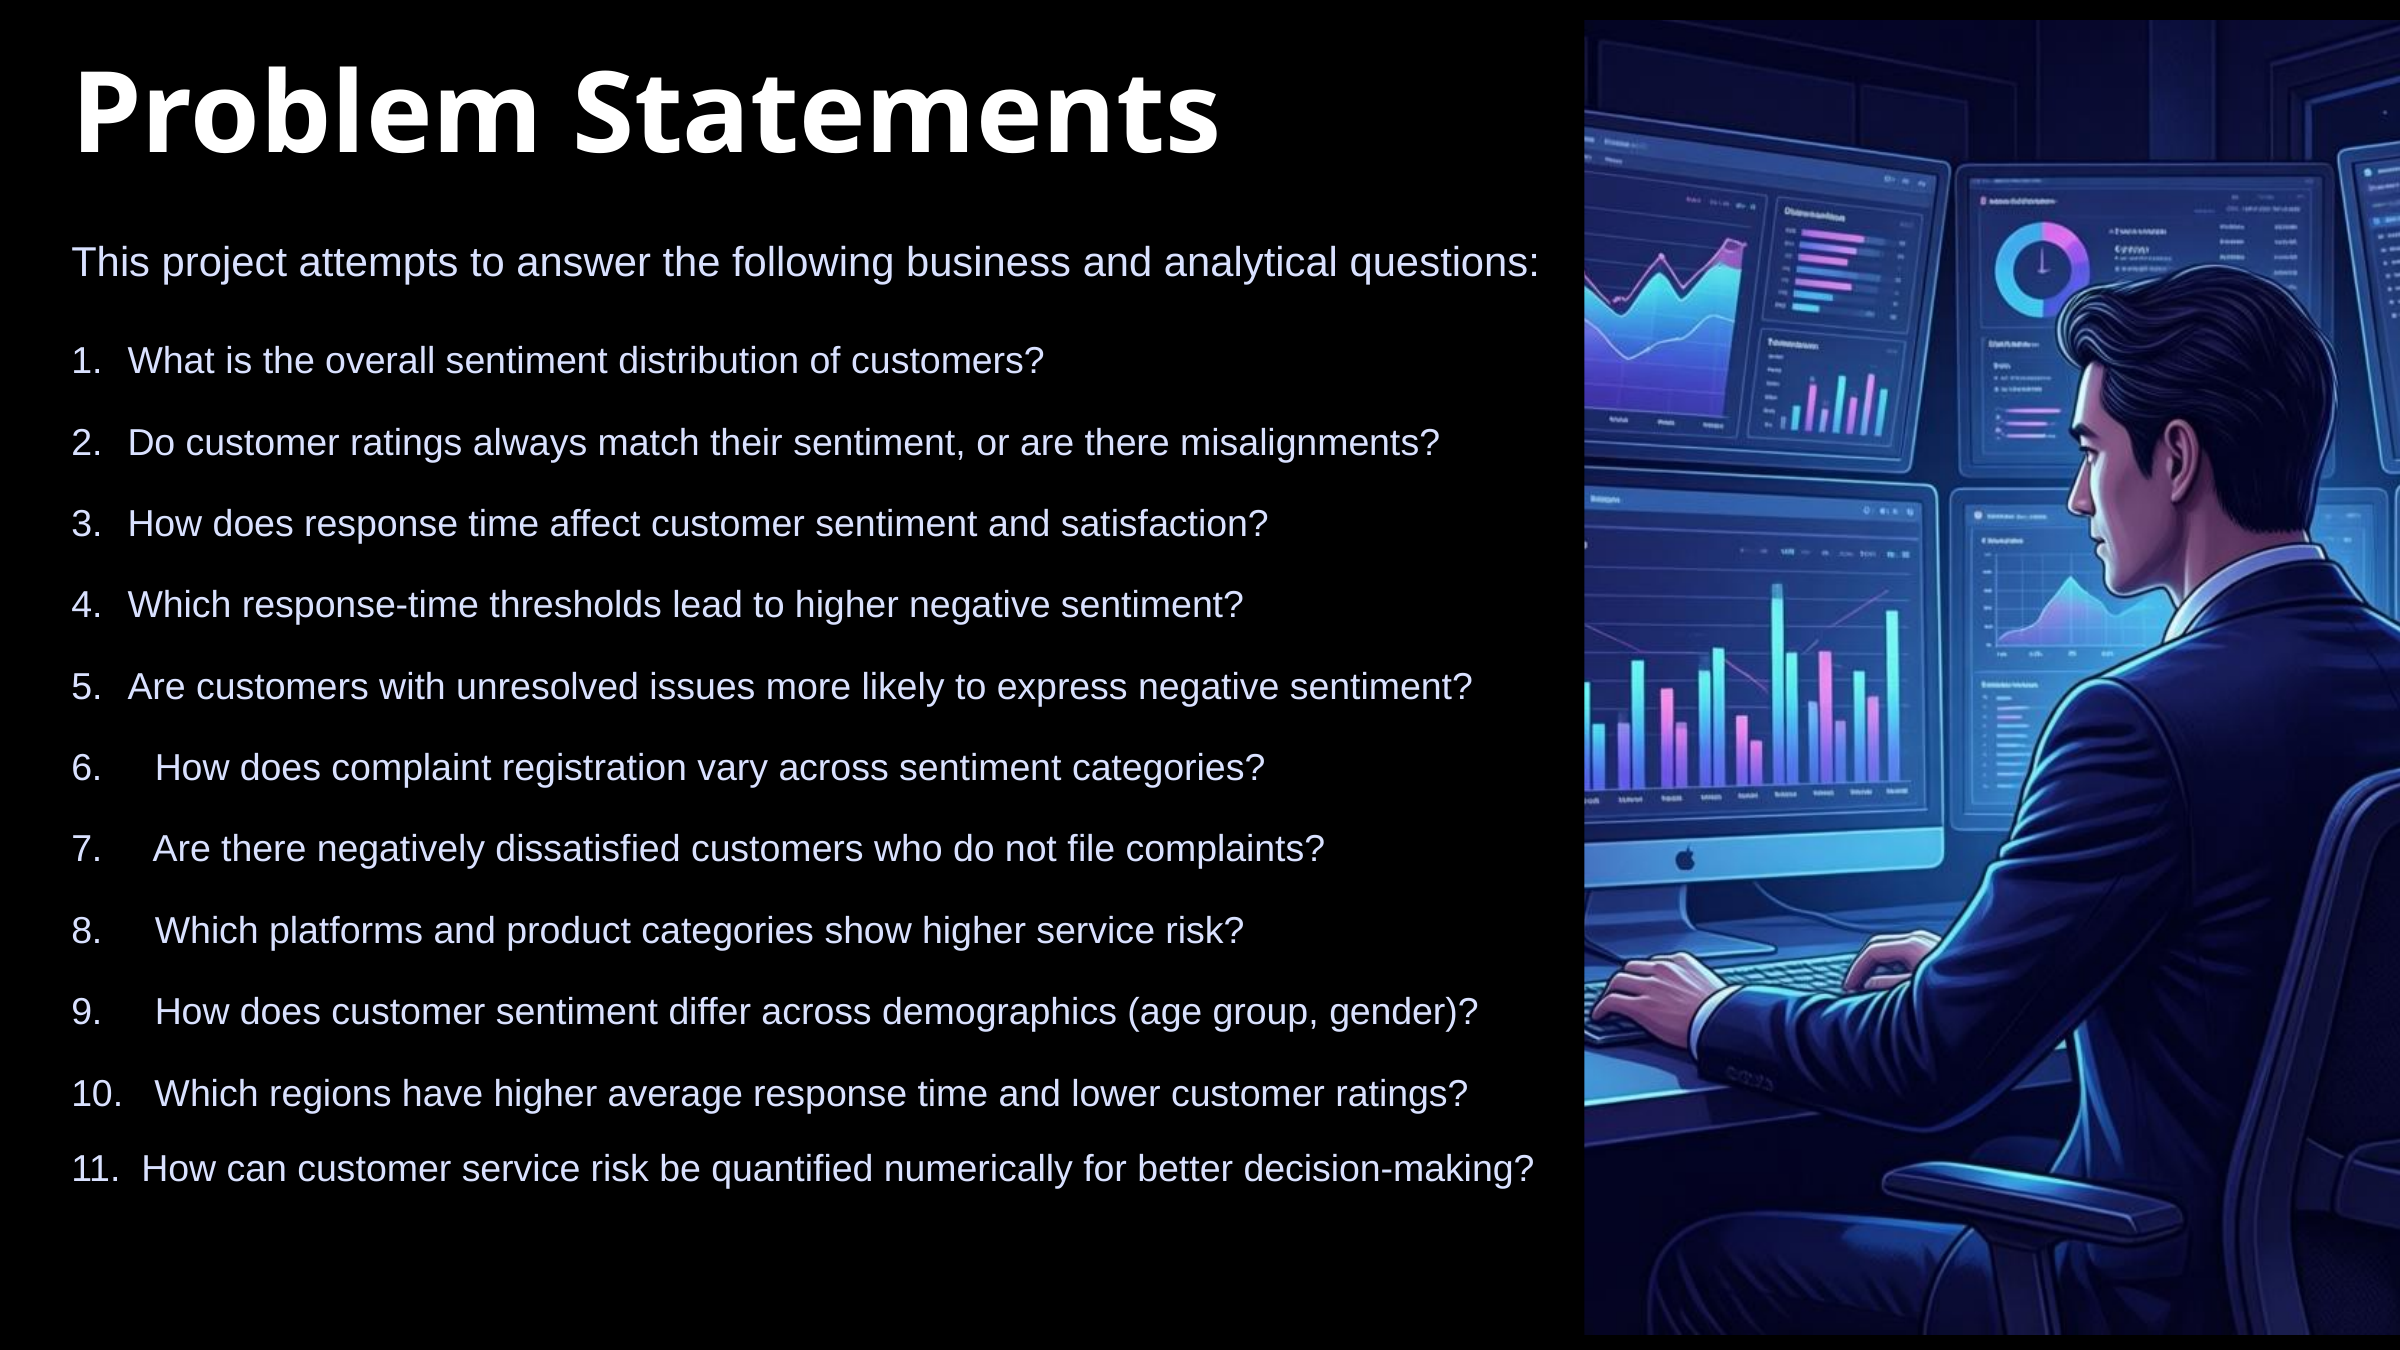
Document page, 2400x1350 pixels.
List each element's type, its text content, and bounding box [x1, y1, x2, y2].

text_box Which response-time thresholds lead to higher negative sentiment? [71, 580, 1181, 604]
text_box 9. How does customer sentiment differ across demographics (age group, gender)? [71, 987, 1181, 1011]
text_box Do customer ratings always match their sentiment, or are there misalignments? [71, 417, 1181, 441]
text_box How does response time affect customer sentiment and satisfaction? [71, 498, 1181, 523]
text_box This project attempts to answer the following business and analytical questions: [71, 234, 1584, 259]
text_box 7. Are there negatively dissatisfied customers who do not file complaints? [71, 824, 1181, 848]
text_box 8. Which platforms and product categories show higher service risk? [71, 905, 1181, 930]
text_box Problem Statements [71, 137, 421, 177]
picture [1584, 20, 2400, 1350]
text_box 10. Which regions have higher average response time and lower customer ratings? [71, 1068, 1181, 1109]
text_box 6. How does complaint registration vary across sentiment categories? [71, 742, 1181, 767]
text_box 11. How can customer service risk be quantified numerically for better decision-making? [71, 1166, 1584, 1206]
text_box What is the overall sentiment distribution of customers? [71, 335, 1181, 360]
text_box Are customers with unresolved issues more likely to express negative sentiment? [71, 661, 1181, 685]
